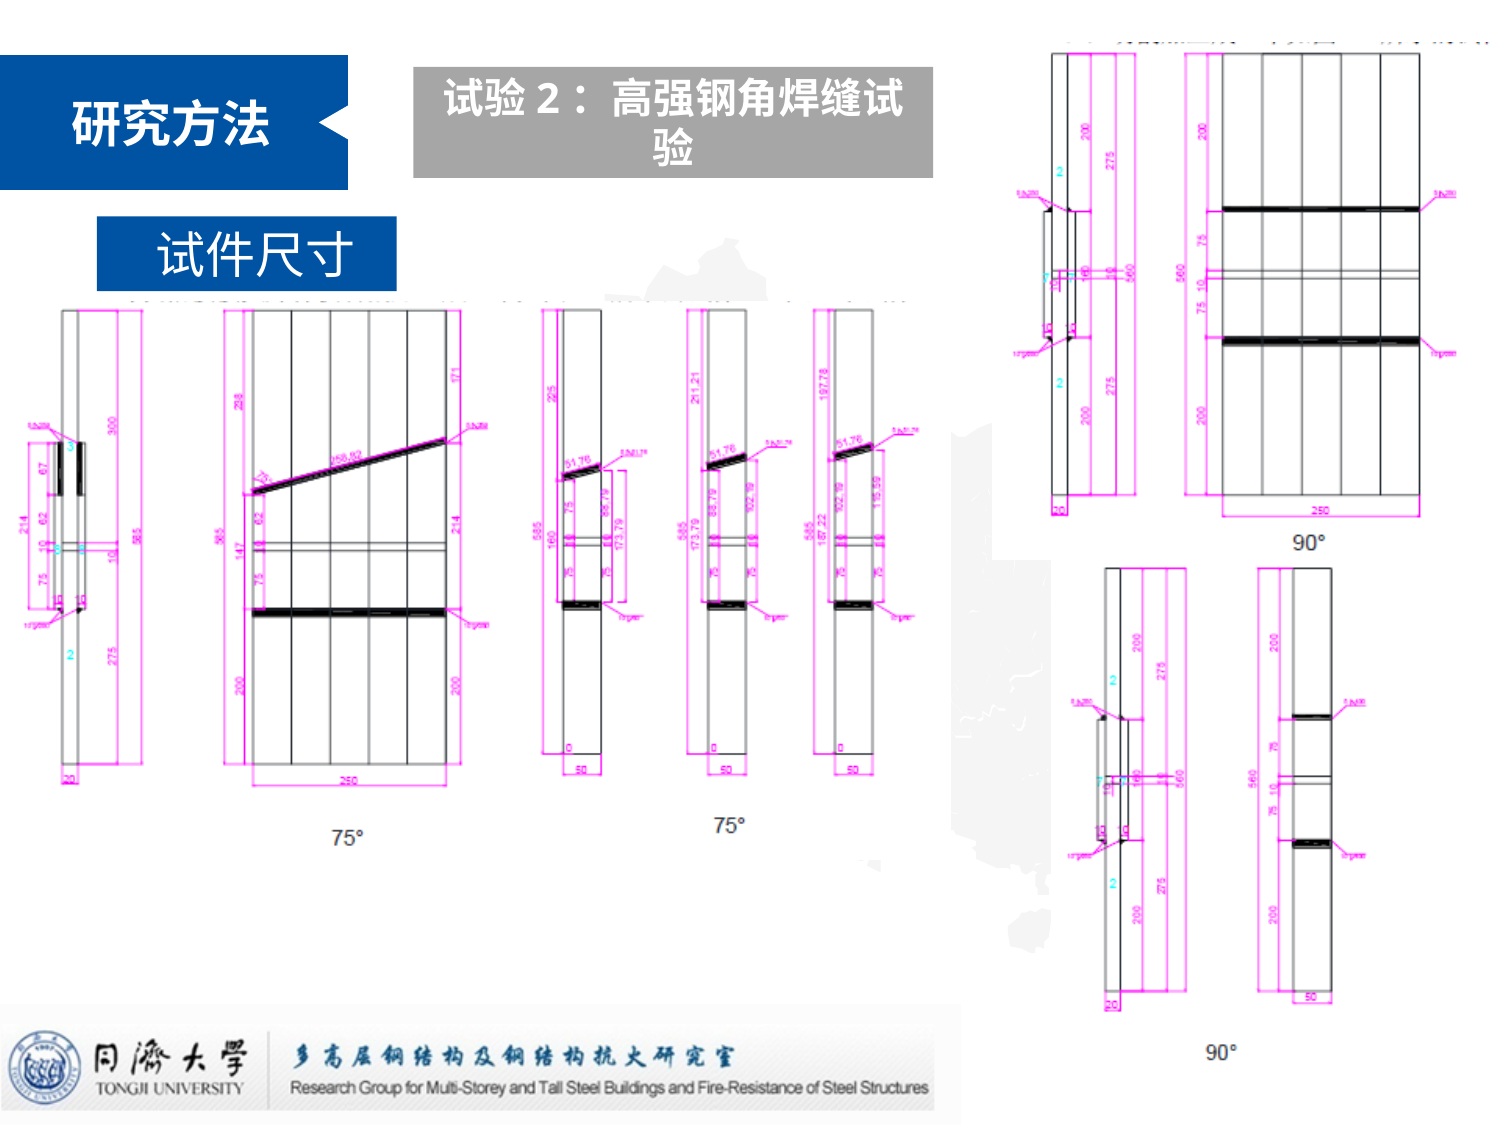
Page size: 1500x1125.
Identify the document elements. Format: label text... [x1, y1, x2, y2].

text_box 试件尺寸 [96, 216, 397, 292]
picture [0, 301, 951, 860]
text_box 研究方法 [0, 54, 349, 191]
text_box [316, 99, 356, 145]
picture [0, 1004, 961, 1125]
text_box 试验2：高强钢角焊缝试验 [412, 66, 934, 179]
picture [991, 42, 1491, 1076]
